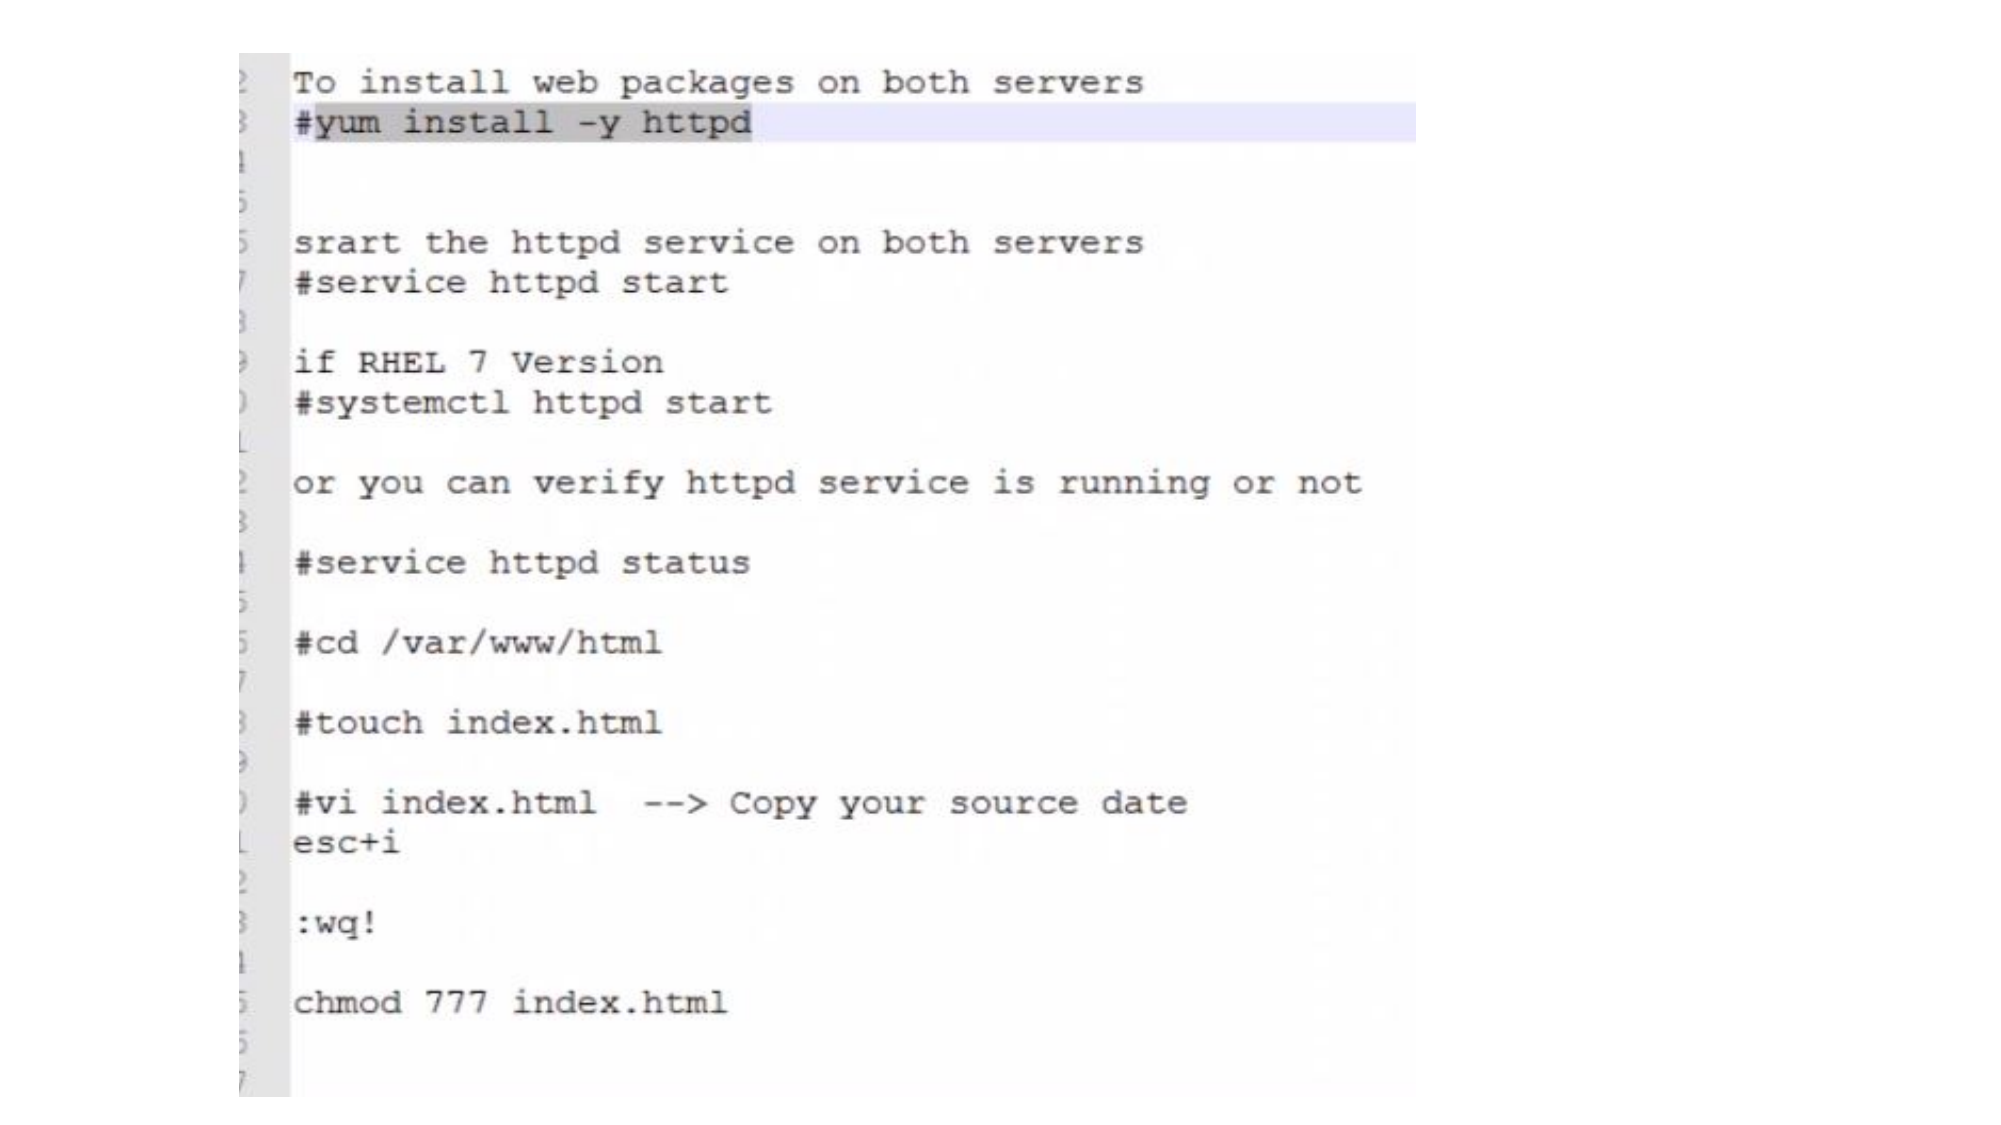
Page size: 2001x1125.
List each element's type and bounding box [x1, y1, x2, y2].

list [239, 53, 1416, 1097]
